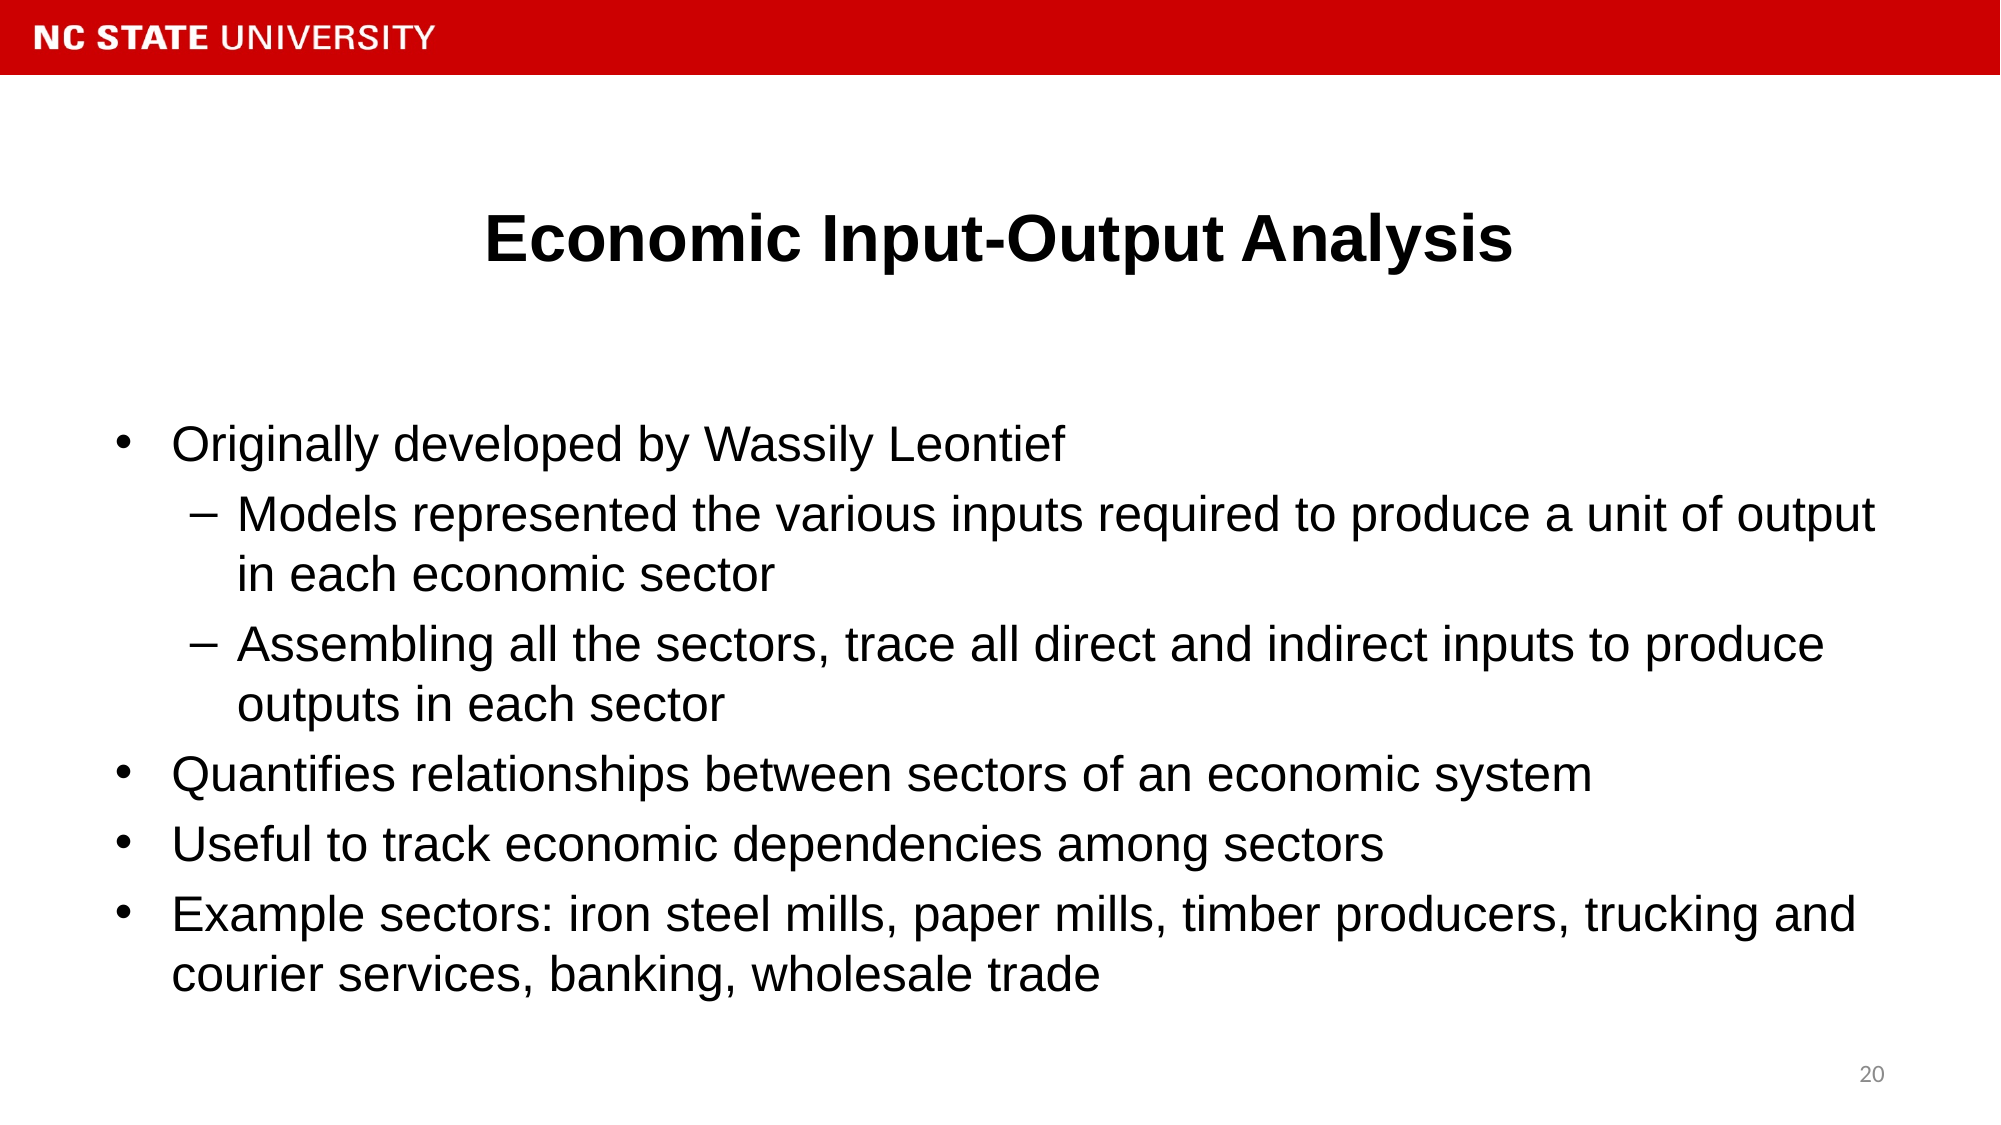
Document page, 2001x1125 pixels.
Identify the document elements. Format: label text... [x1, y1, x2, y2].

title Economic Input-Output Analysis [99, 147, 1900, 323]
list Originally developed by Wassily Leontief Models represented the various inputs required to produce a unit of output in each economic sector Assembling all the sectors, trace all direct and indirect inputs to produce outputs in each sector Quantifies relationships between sectors of an economic system Useful to track economic dependencies among sectors Example sectors: iron steel mills, paper mills, timber producers, trucking and courier services, banking, wholesale trade [99, 404, 1900, 1005]
slide_number 20 [1433, 1042, 1900, 1103]
picture [0, 0, 2000, 75]
